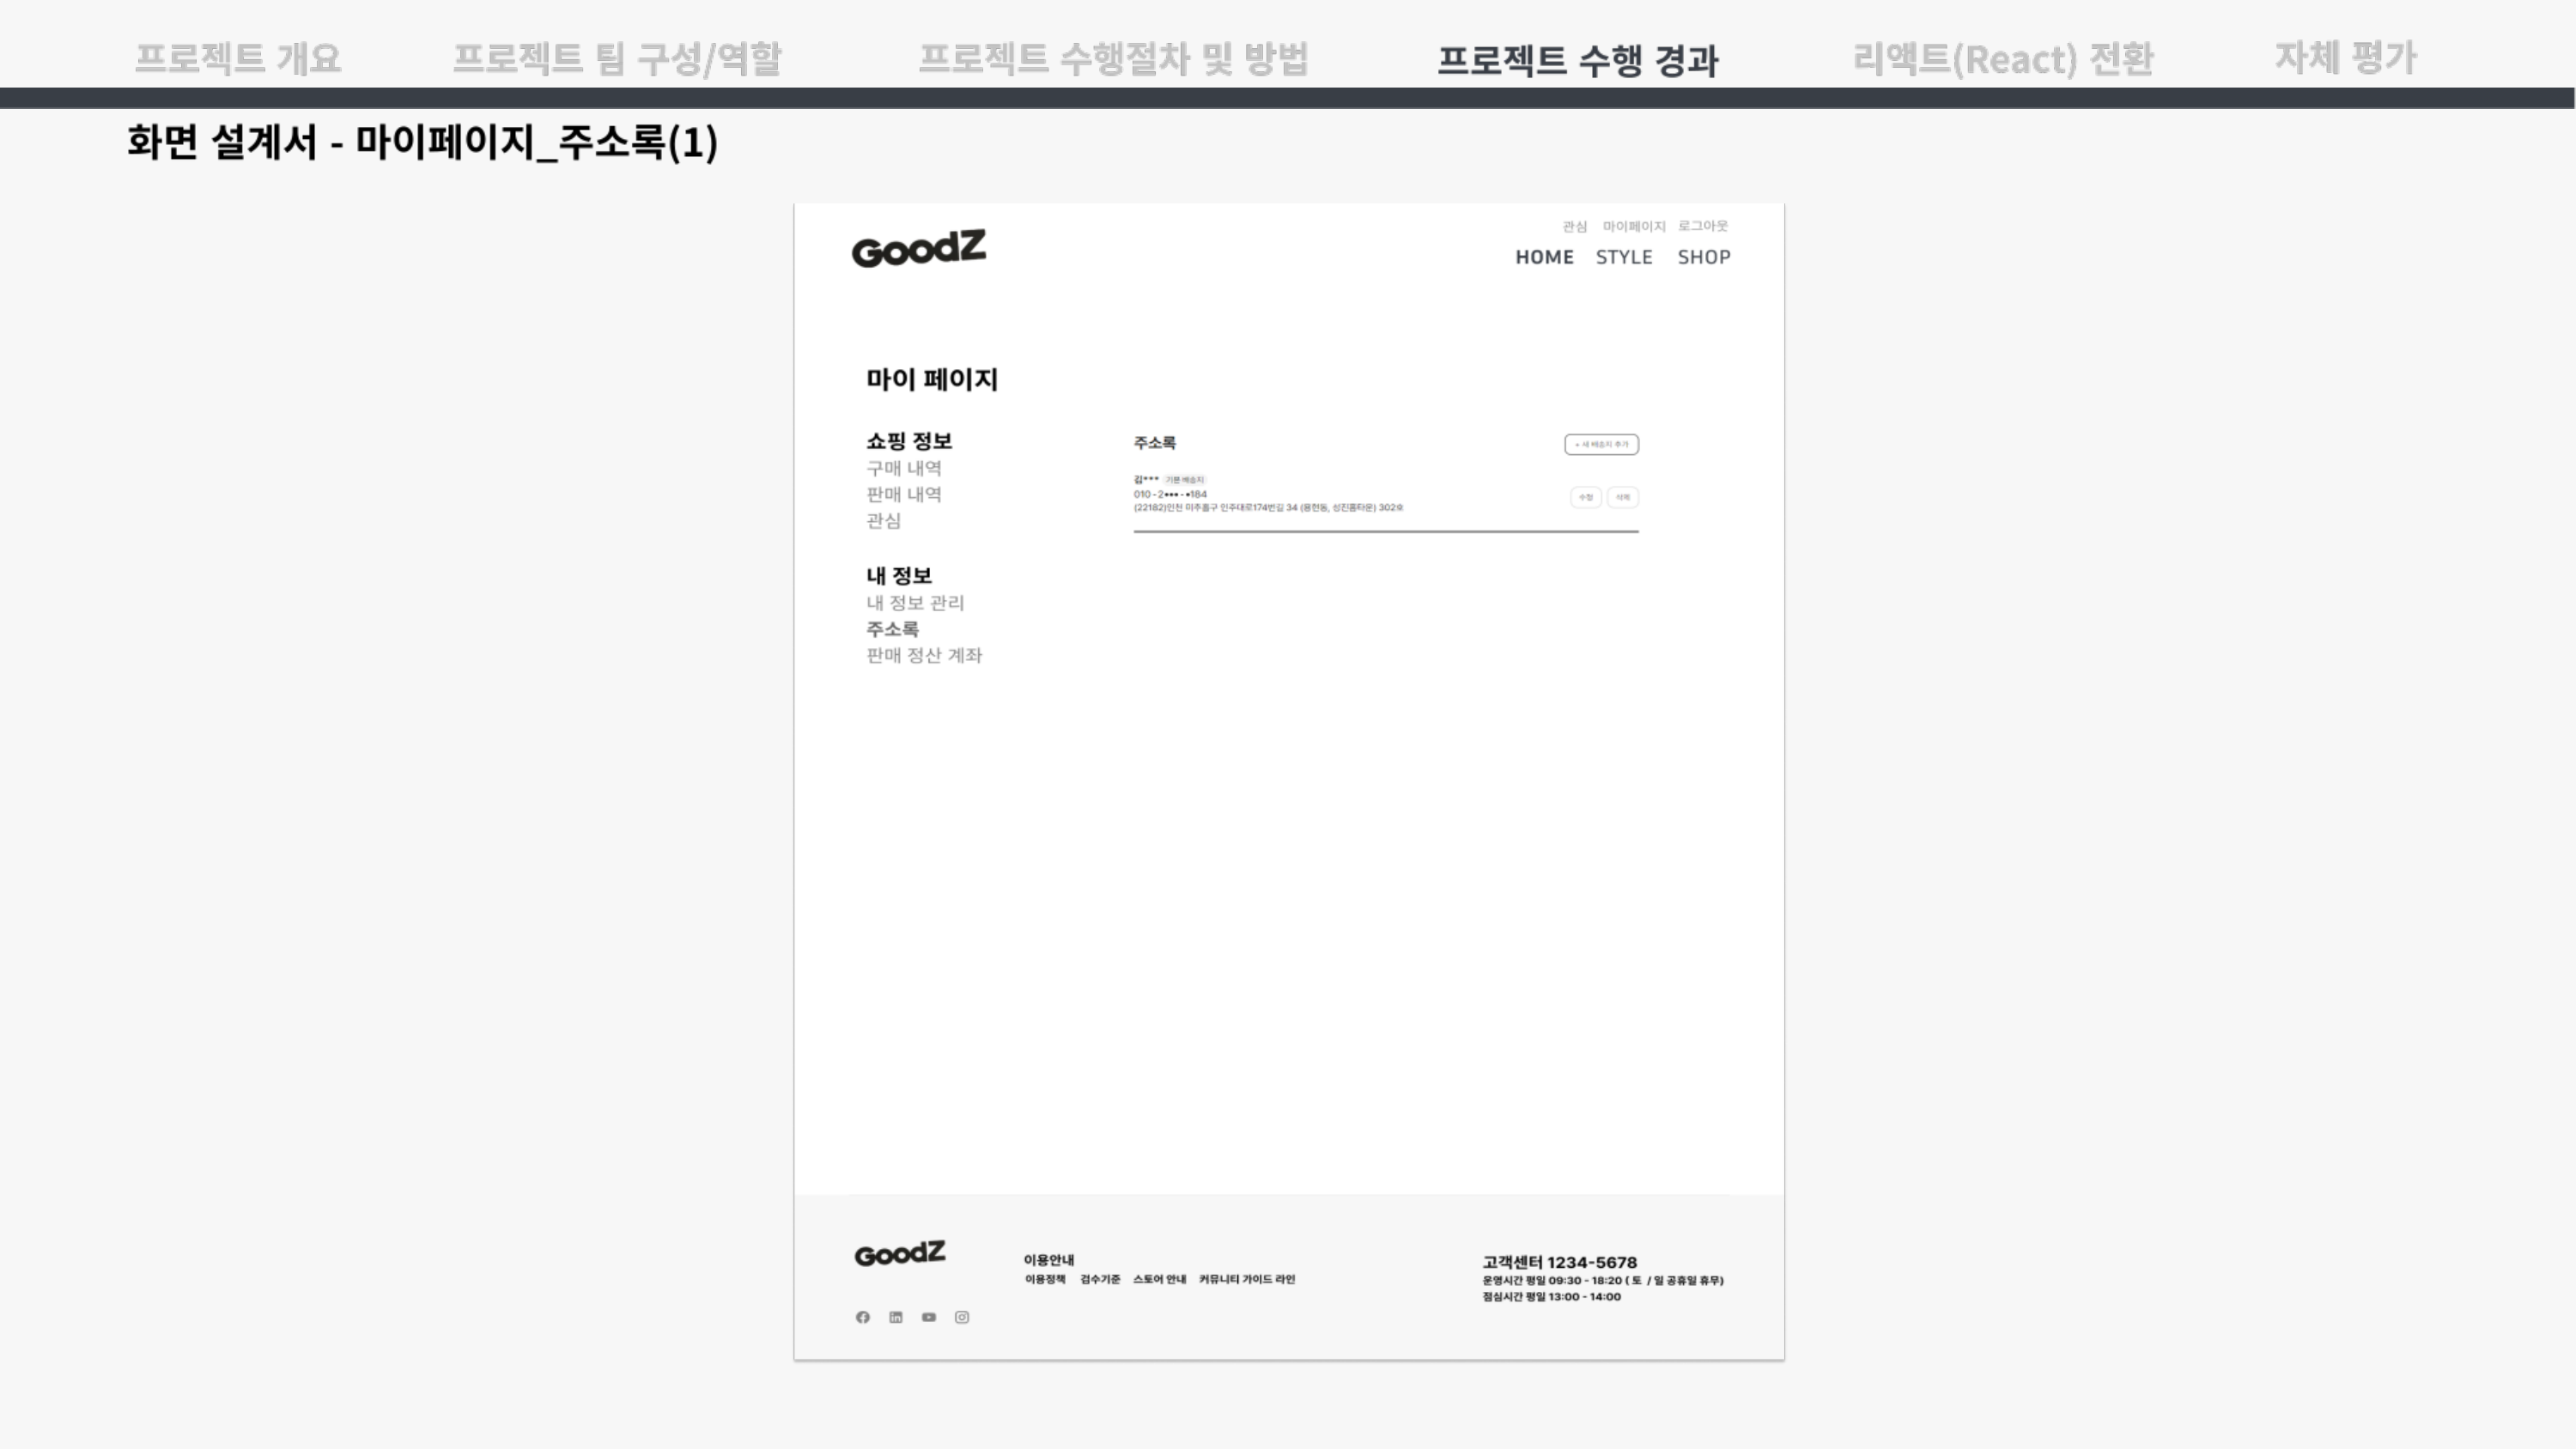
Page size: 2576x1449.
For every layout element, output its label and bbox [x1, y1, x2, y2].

picture [0, 19, 2576, 206]
picture [792, 203, 1788, 1365]
